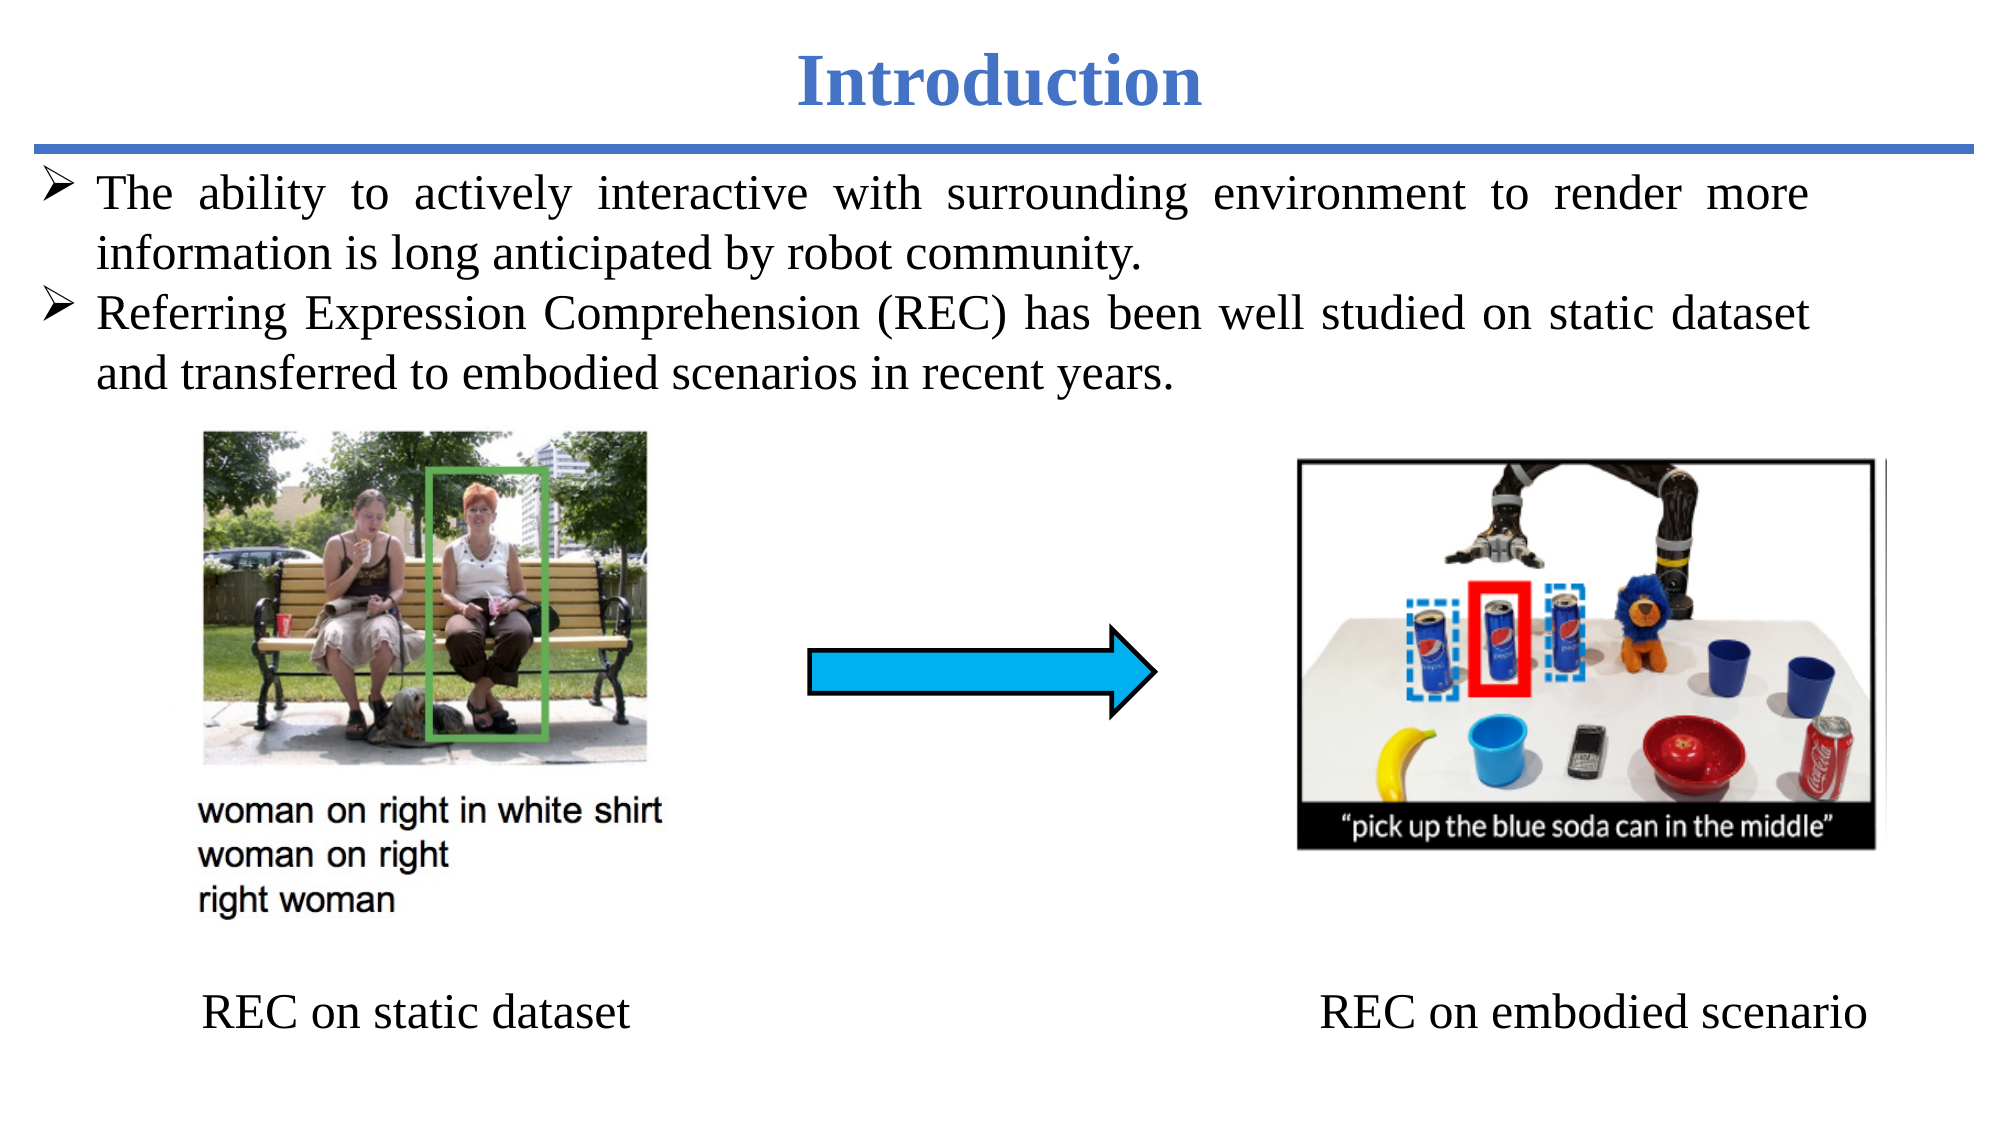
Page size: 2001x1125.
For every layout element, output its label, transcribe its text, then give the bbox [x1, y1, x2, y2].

text_box The ability to actively interactive with surrounding environment to render more information is long anticipated by robot community. Referring Expression Comprehension (REC) has been well studied on static dataset and transferred to embodied scenarios in recent years. [25, 152, 1826, 407]
picture [1293, 429, 1887, 852]
text_box Introduction [387, 23, 1612, 129]
text_box REC on embodied scenario [1304, 971, 1920, 1047]
text_box [808, 626, 1157, 718]
picture [171, 412, 671, 927]
text_box REC on static dataset [186, 971, 731, 1047]
